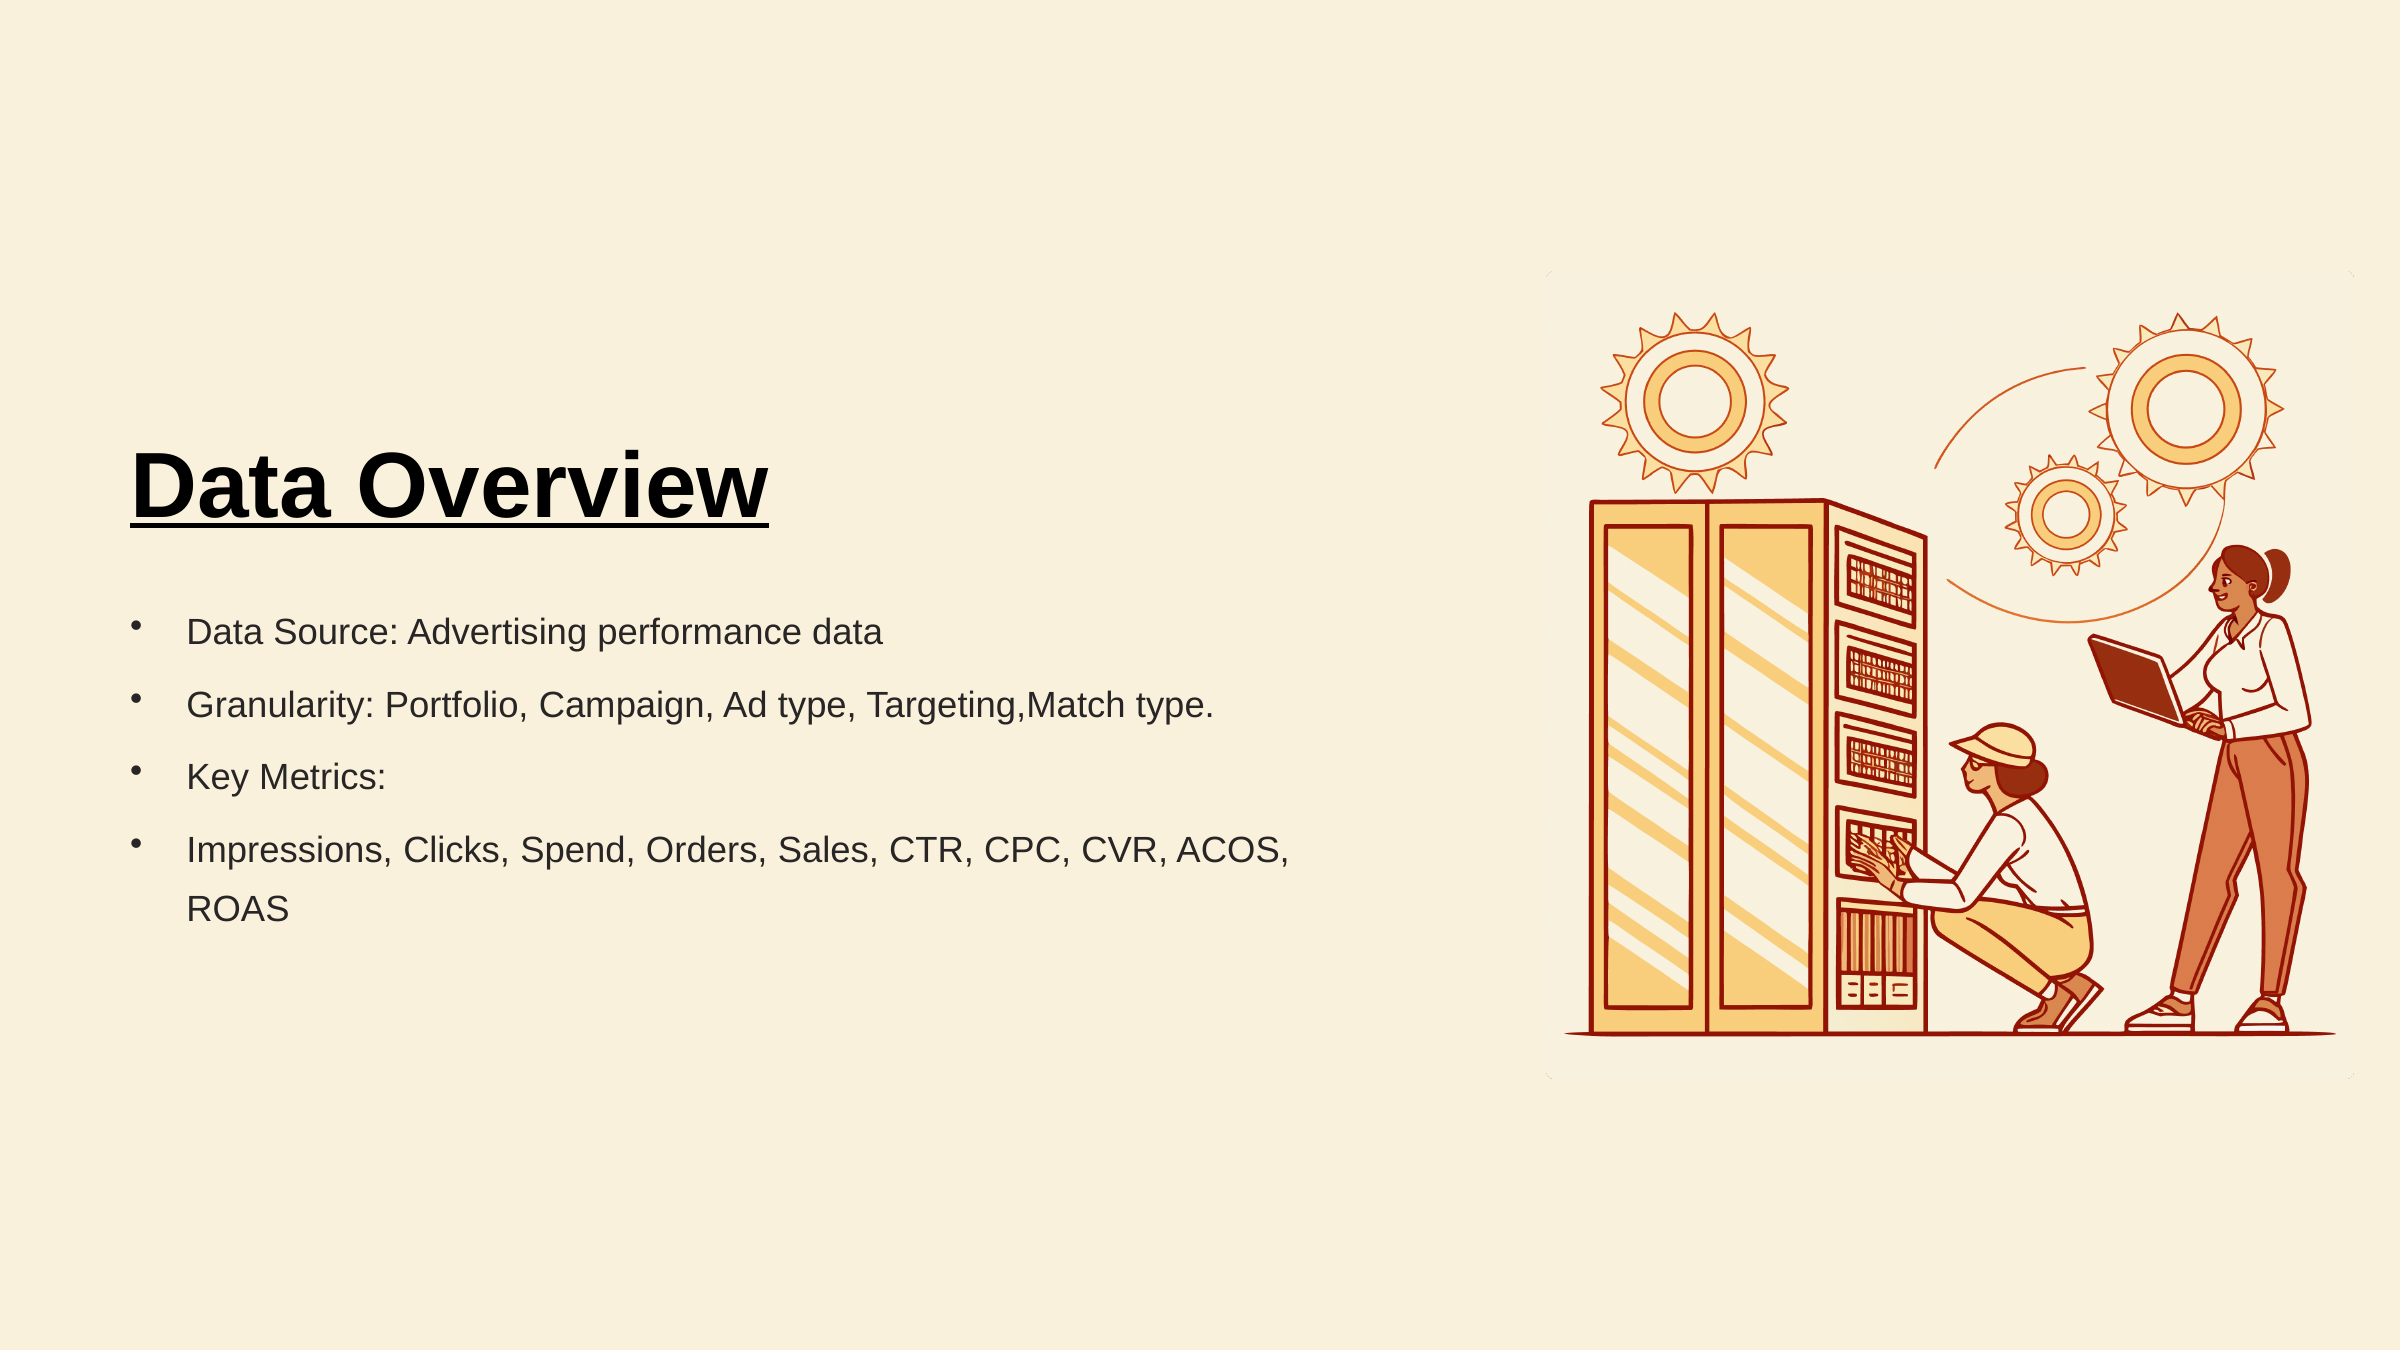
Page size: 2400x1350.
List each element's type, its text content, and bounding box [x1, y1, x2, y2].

text_box Impressions, Clicks, Spend, Orders, Sales, CTR, CPC, CVR, ACOS, ROAS [130, 810, 1370, 930]
text_box Key Metrics: [130, 737, 1370, 798]
picture [1546, 271, 2354, 1079]
text_box Data Source: Advertising performance data [130, 592, 1370, 653]
text_box Granularity: Portfolio, Campaign, Ad type, Targeting,Match type. [130, 665, 1370, 725]
text_box Data Overview [130, 420, 1061, 537]
